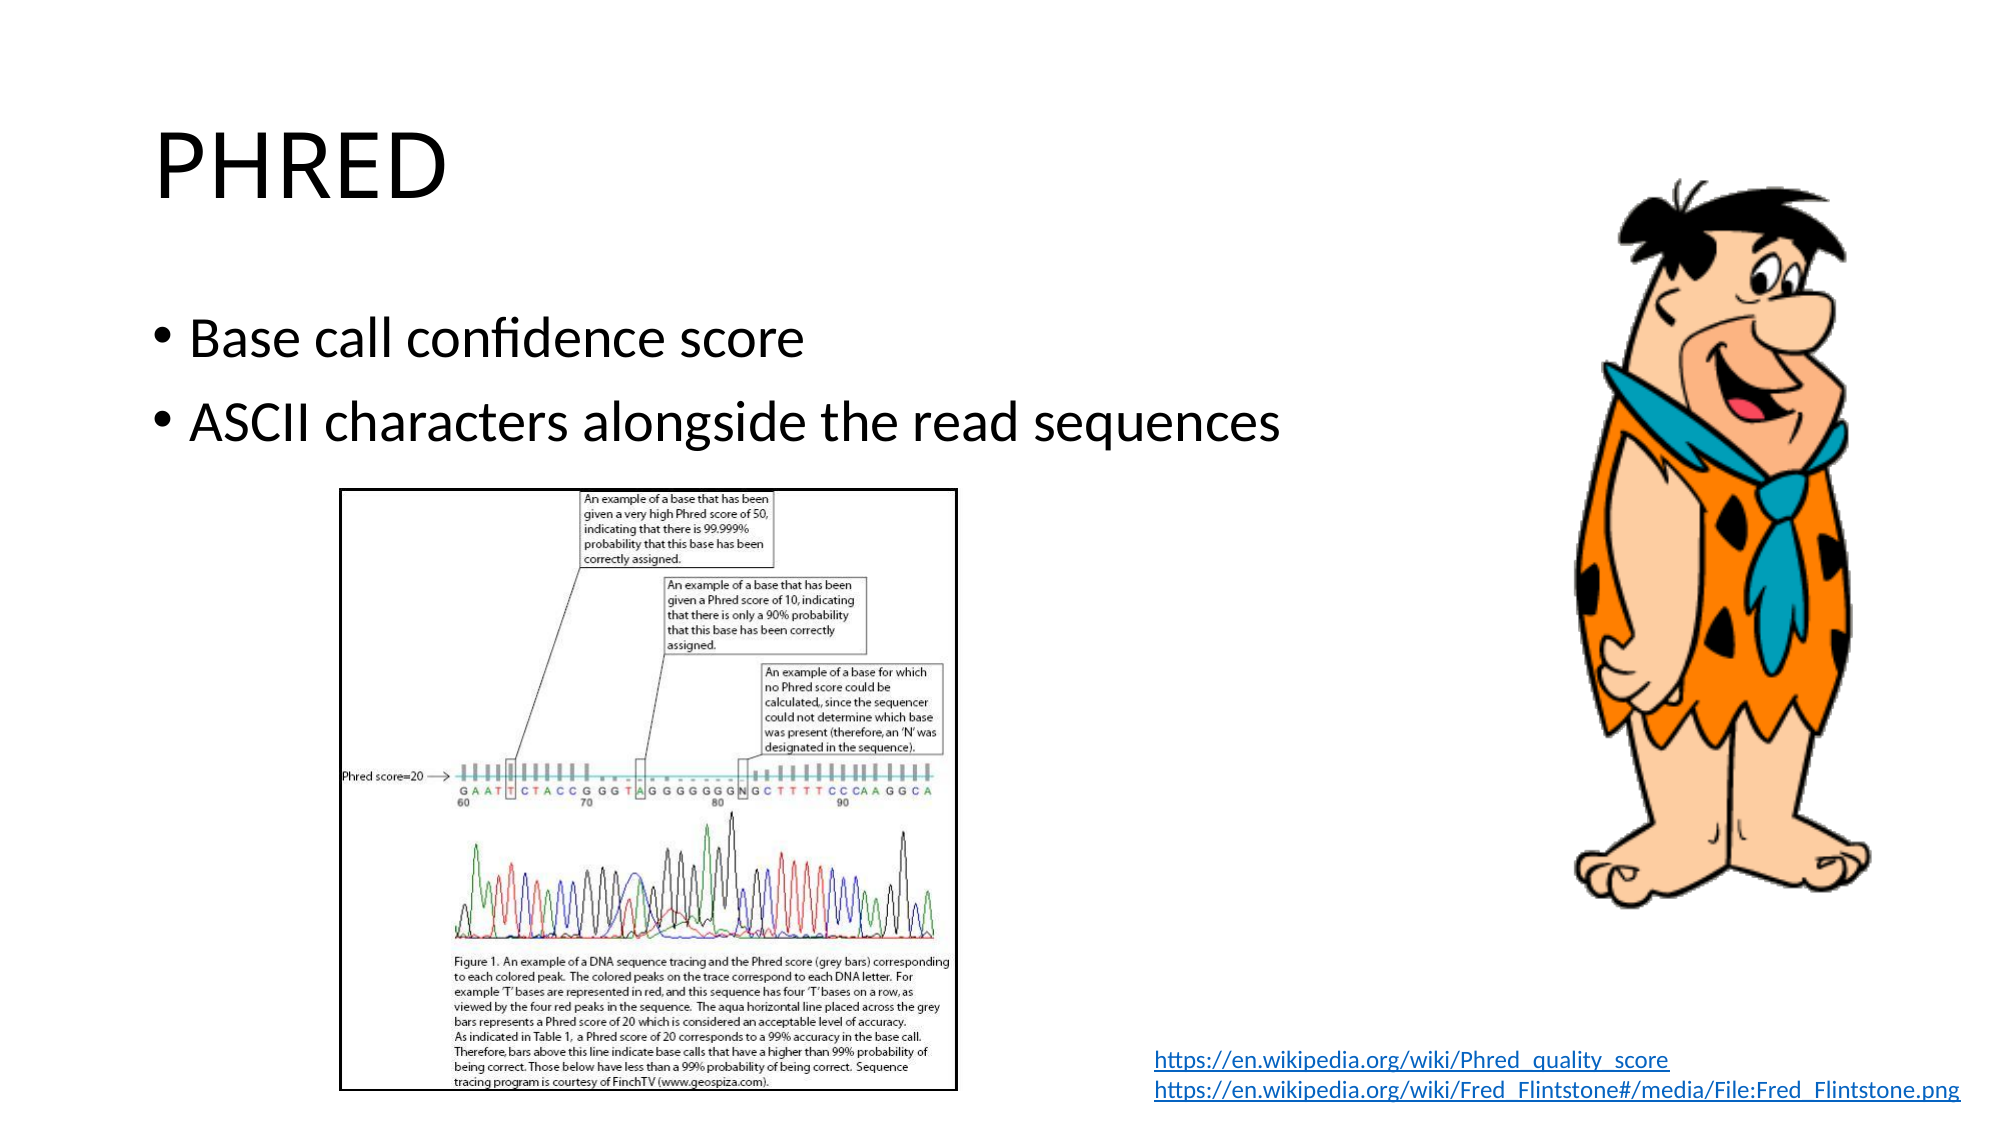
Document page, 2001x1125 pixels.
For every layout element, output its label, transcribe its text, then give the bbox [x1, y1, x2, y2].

list Base call confidence score ASCII characters alongside the read sequences [137, 299, 1507, 1014]
picture [339, 488, 980, 1091]
picture [1506, 127, 1949, 974]
text_box https://en.wikipedia.org/wiki/Phred_quality_score https://en.wikipedia.org/wiki/Fred_Flintstone#/media/File:Fred_Flintstone.png [1139, 1036, 2000, 1111]
title PHRED [137, 59, 1863, 278]
